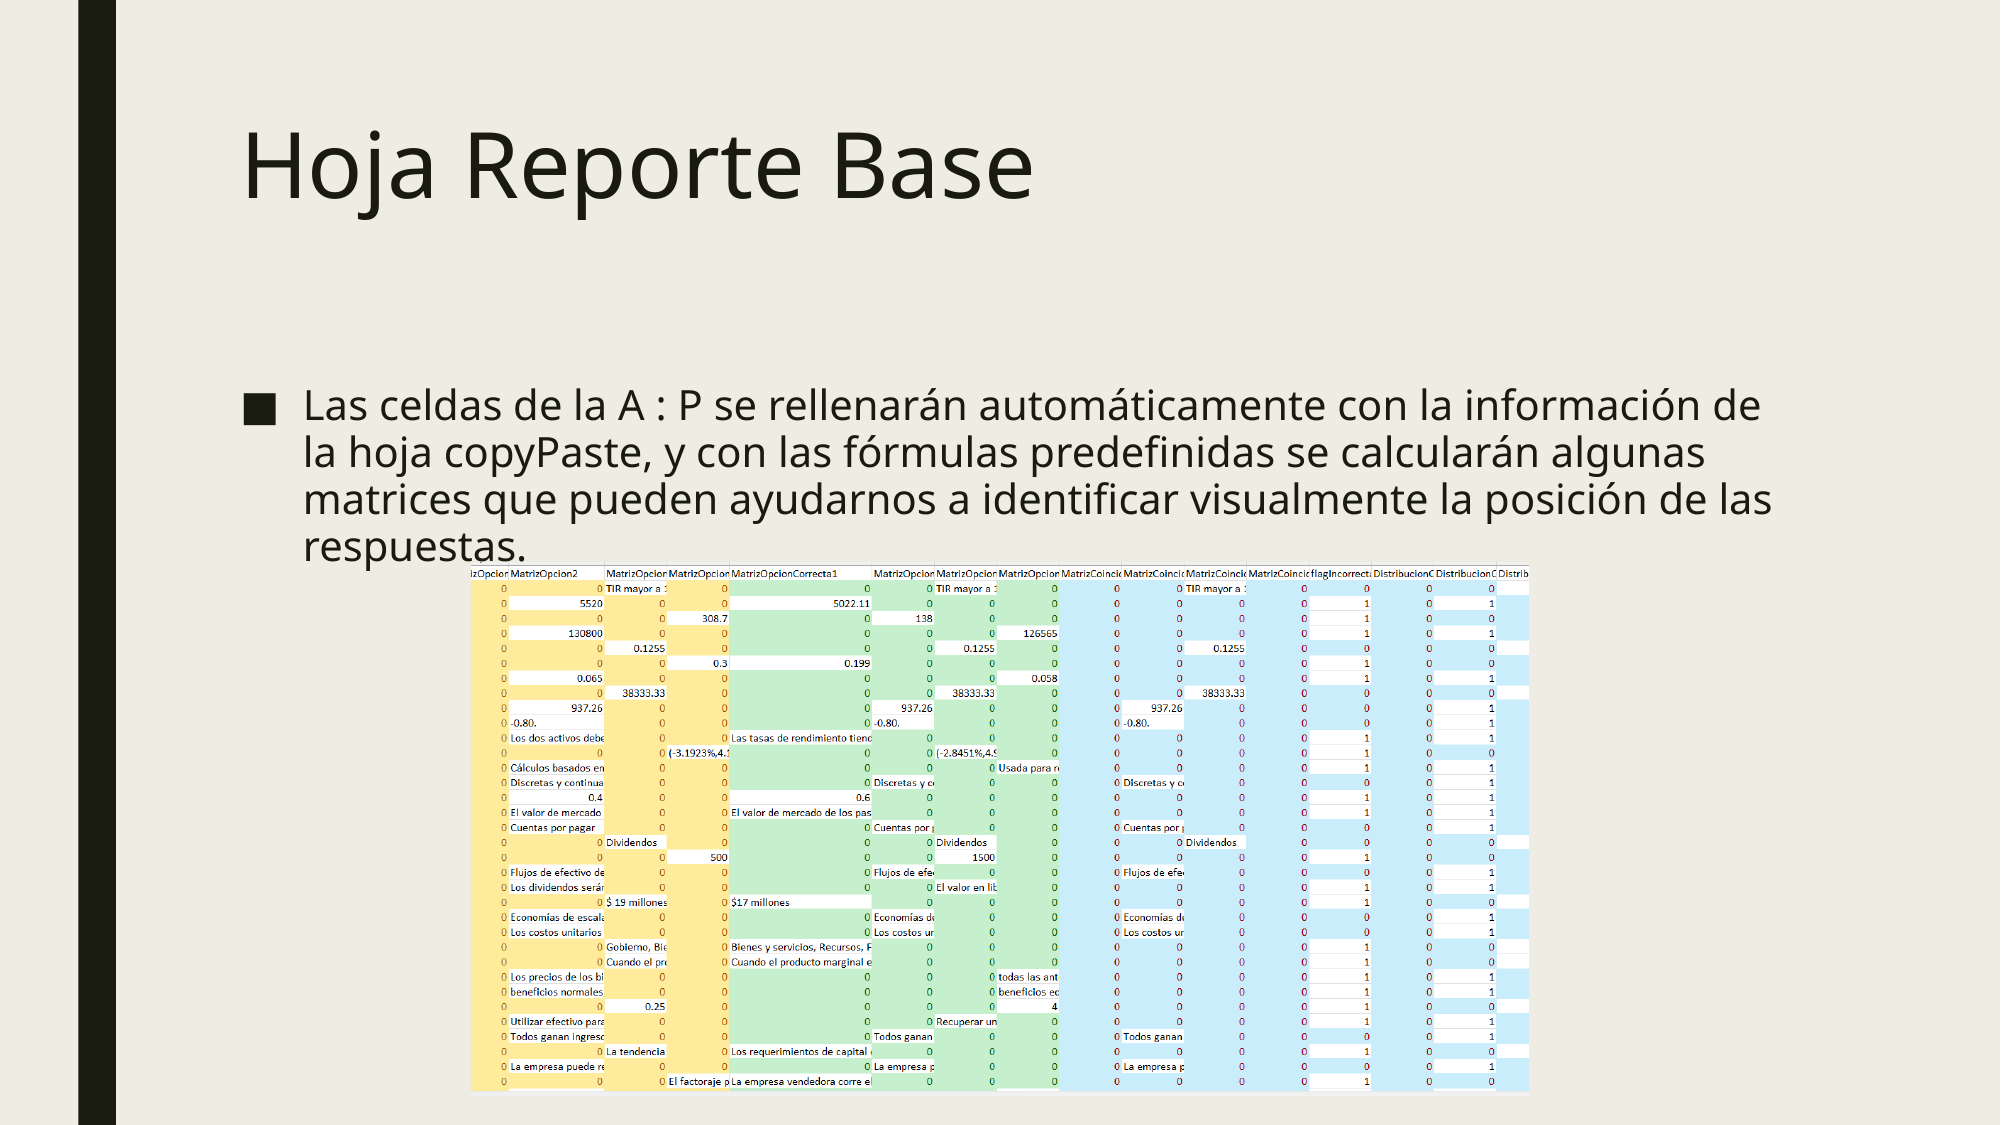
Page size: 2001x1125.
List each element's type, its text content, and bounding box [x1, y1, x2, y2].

picture [471, 562, 1529, 1096]
title Hoja Reporte Base [225, 112, 1800, 357]
list Las celdas de la A : P se rellenarán automáticamente con la información de la hoja copyPaste, y con las fórmulas predefinidas se calcularán algunas matrices que pueden ayudarnos a identificar visualmente la posición de las respuestas. [225, 375, 1800, 963]
